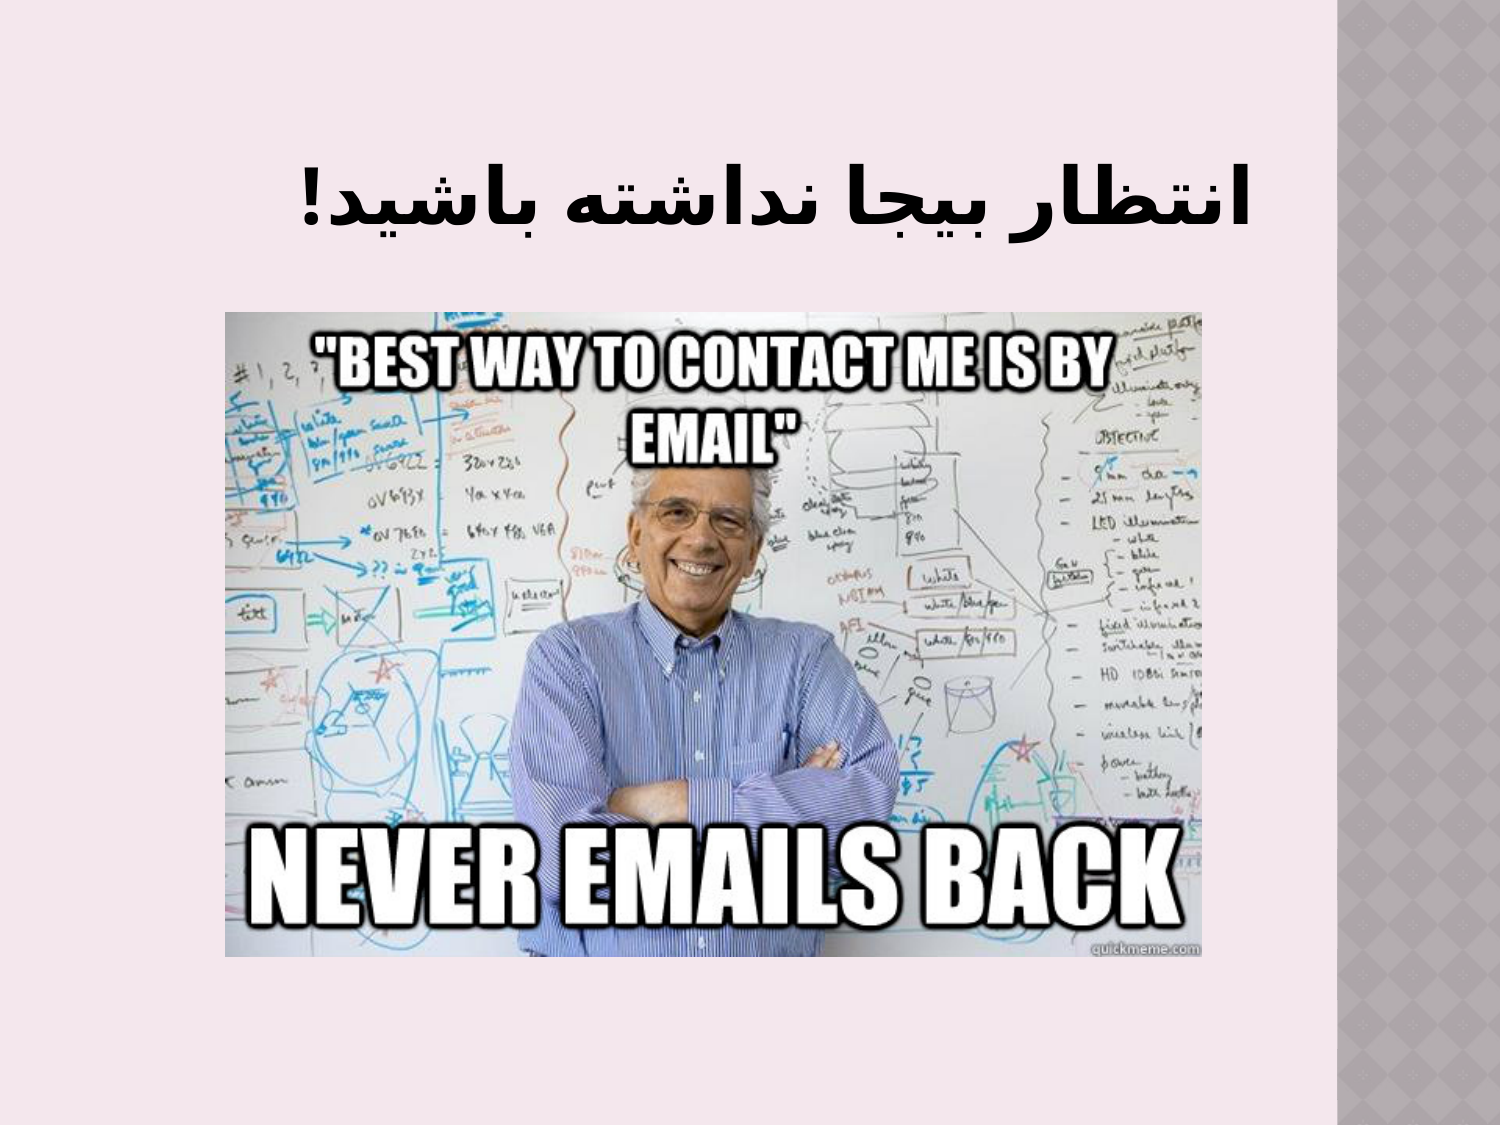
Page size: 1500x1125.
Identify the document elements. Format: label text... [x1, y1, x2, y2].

picture [224, 312, 1202, 957]
title انتظار بیجا نداشته باشید! [75, 52, 1263, 240]
